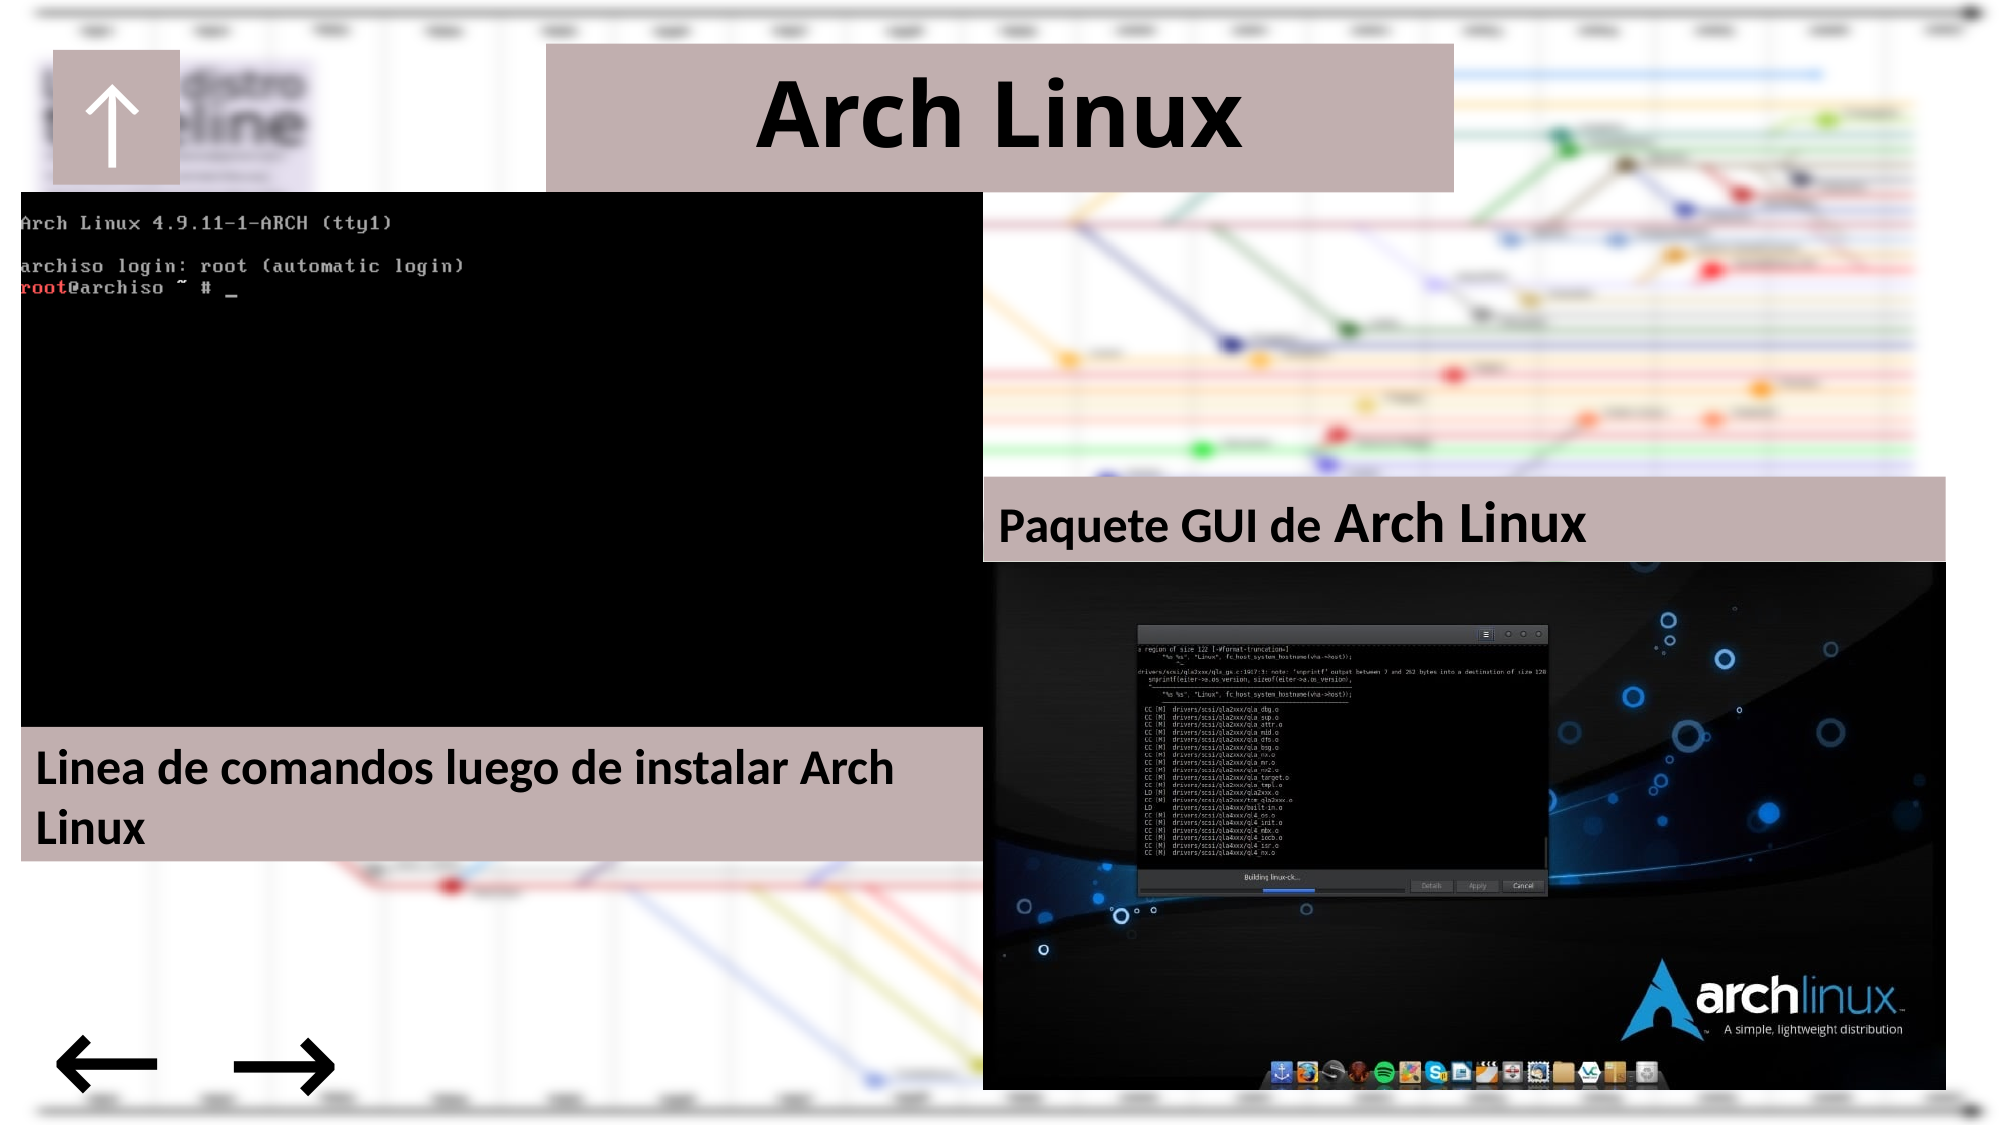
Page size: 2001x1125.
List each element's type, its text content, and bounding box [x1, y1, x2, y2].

text_box Linea de comandos luego de instalar Arch Linux [21, 727, 983, 862]
text_box → [211, 965, 371, 1125]
text_box → [21, 986, 181, 1125]
title Arch Linux [546, 43, 1454, 193]
text_box [52, 49, 181, 187]
picture [0, 0, 2001, 1125]
text_box Paquete GUI de Arch Linux [983, 476, 1946, 562]
